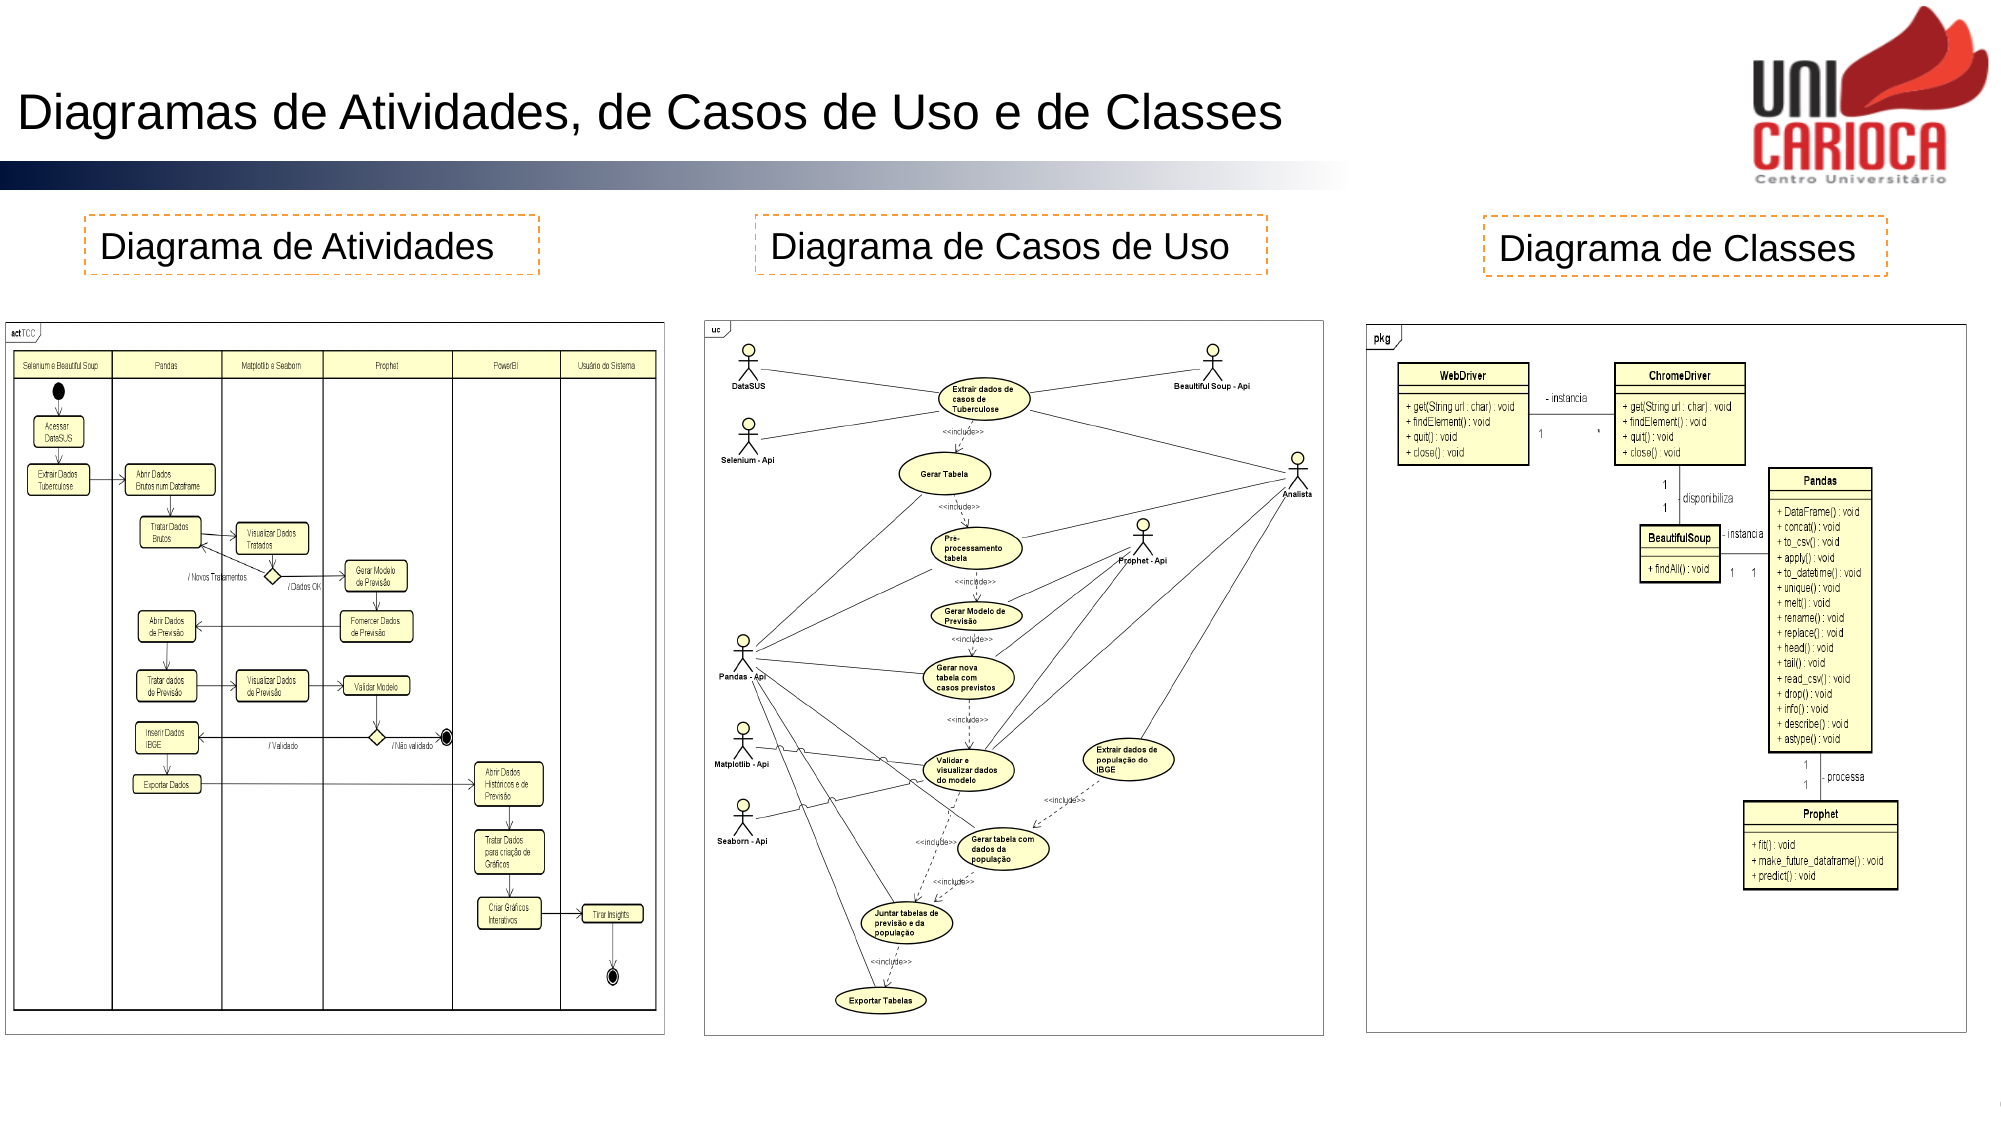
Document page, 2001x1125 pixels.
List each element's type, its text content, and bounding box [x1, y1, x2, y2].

picture [1734, 0, 1998, 194]
picture [698, 314, 1330, 1042]
text_box Diagramas de Atividades, de Casos de Uso e de Classes [2, 11, 1729, 148]
picture [0, 314, 669, 1042]
title [0, 13, 1729, 149]
text_box Diagrama de Casos de Uso [754, 213, 1269, 277]
text_box Diagrama de Classes [1482, 214, 1889, 278]
picture [1358, 314, 1973, 1042]
text_box Diagrama de Atividades [83, 213, 541, 277]
